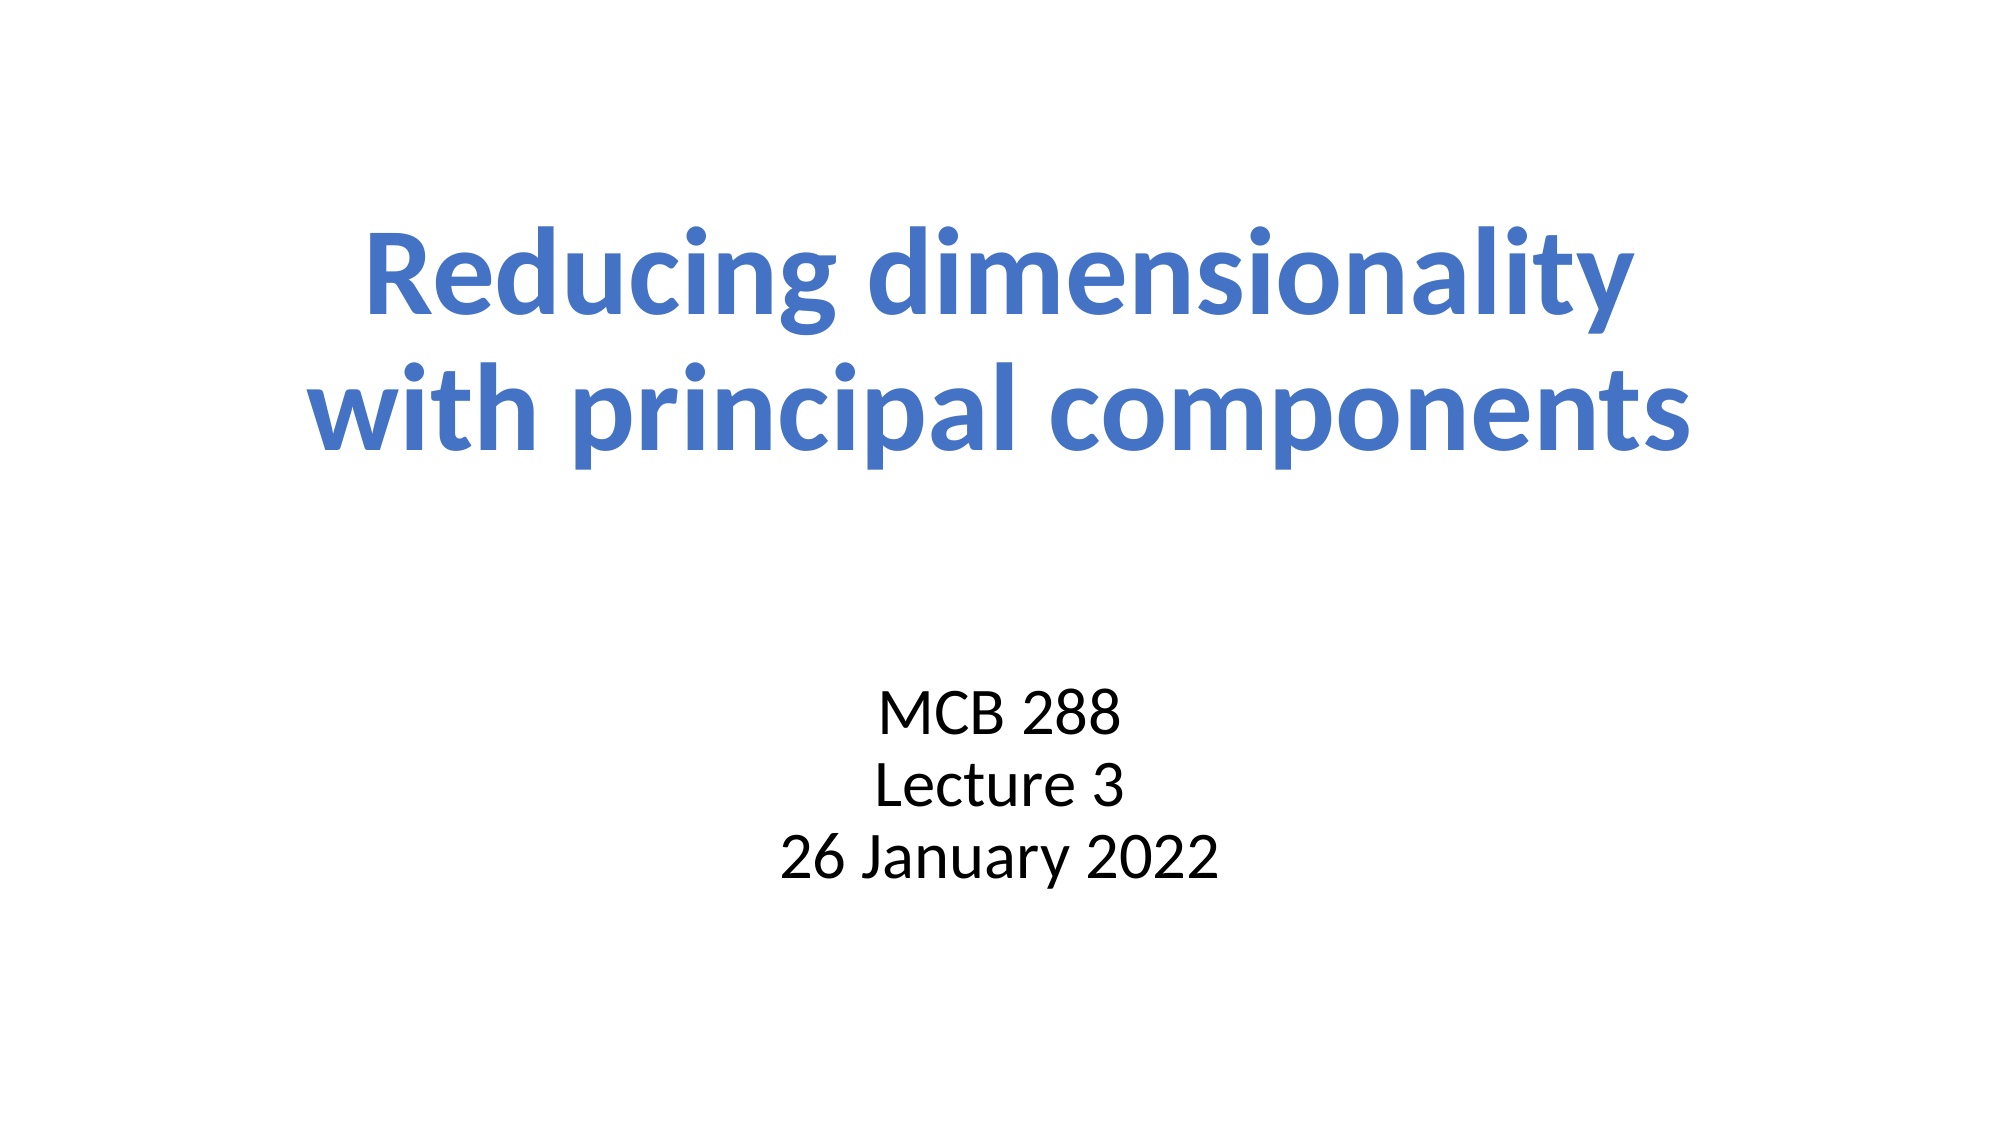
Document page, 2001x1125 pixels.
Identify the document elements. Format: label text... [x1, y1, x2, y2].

title Reducing dimensionality with principal components [249, 184, 1750, 485]
subtitle MCB 288 Lecture 3 26 January 2022 [249, 669, 1750, 941]
